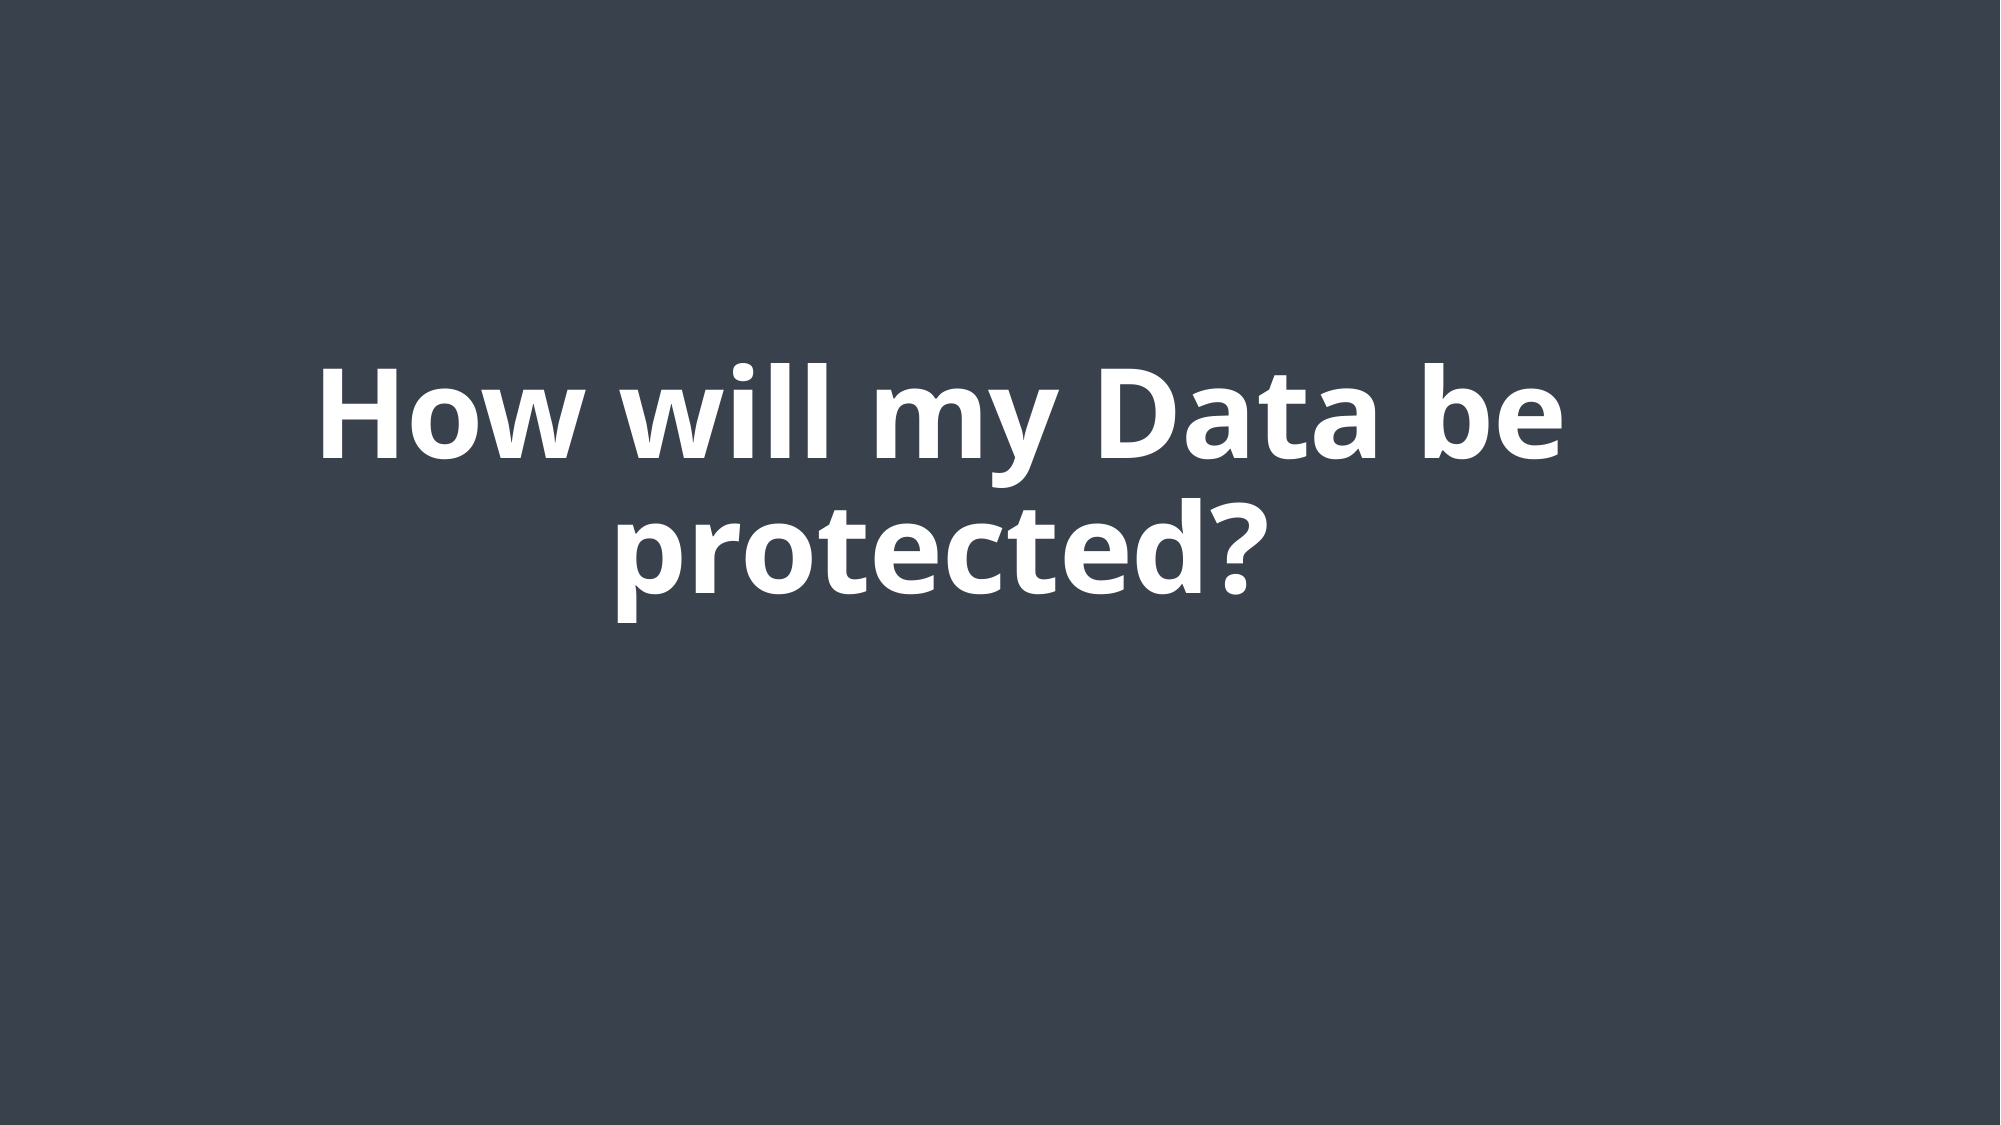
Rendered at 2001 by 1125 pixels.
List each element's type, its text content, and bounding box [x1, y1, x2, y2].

title How will my Data be protected? [135, 230, 1744, 629]
